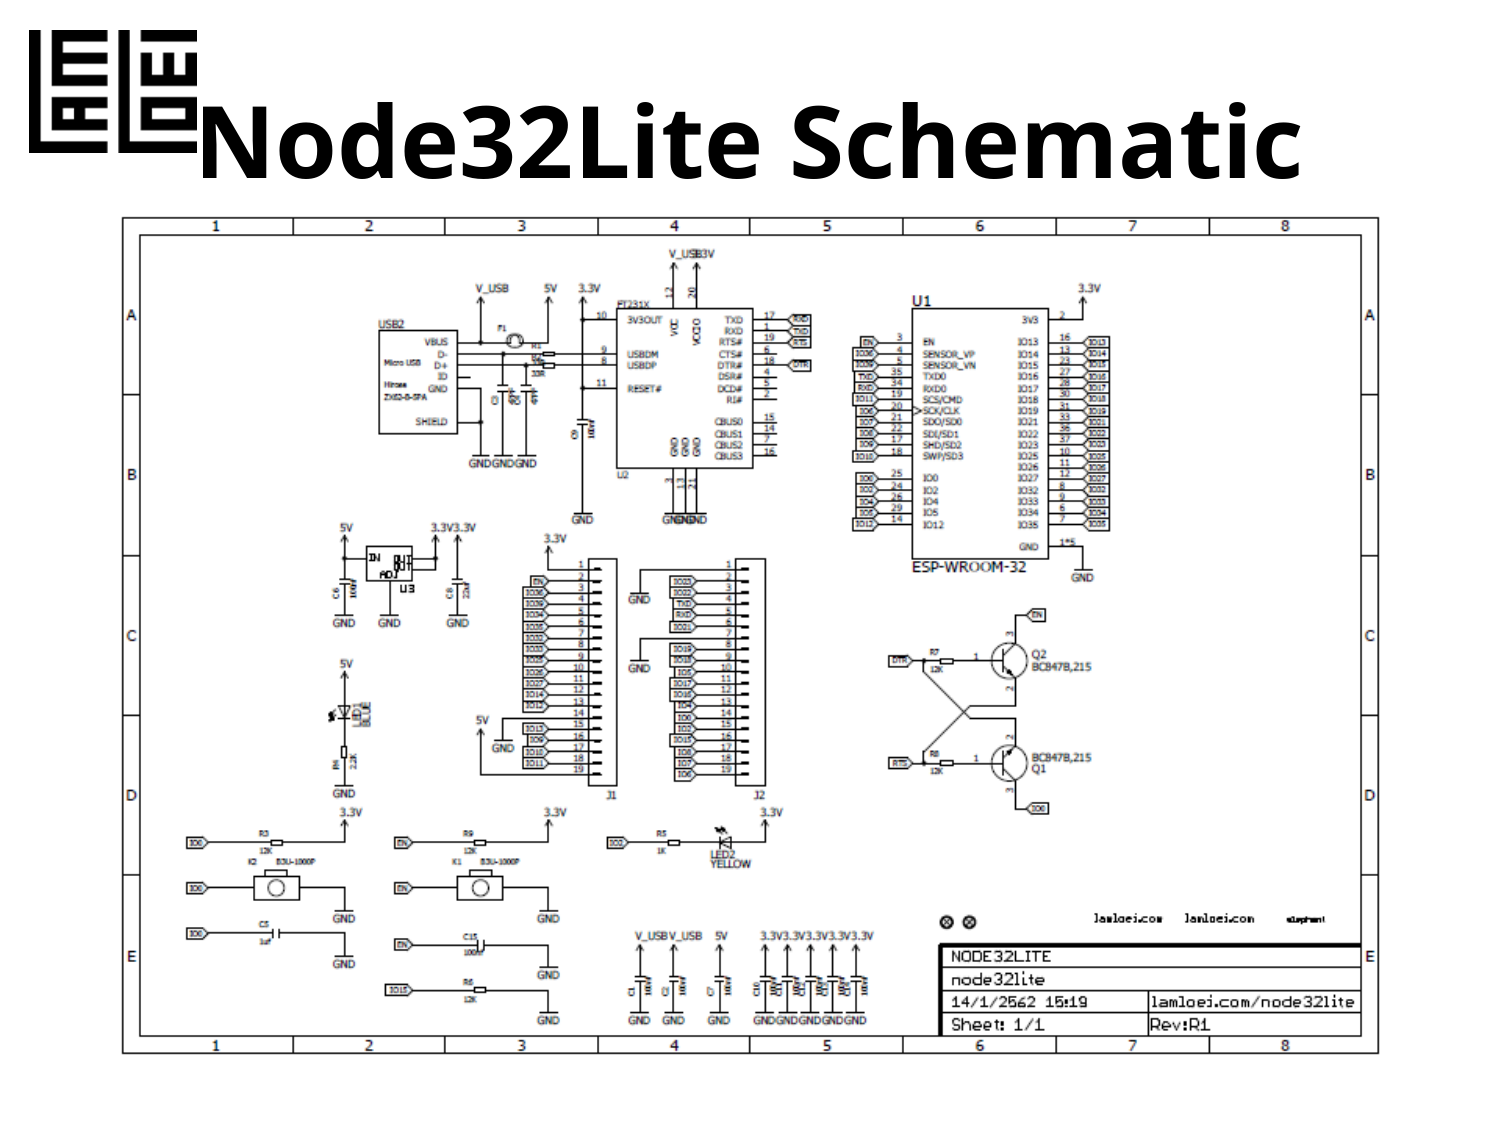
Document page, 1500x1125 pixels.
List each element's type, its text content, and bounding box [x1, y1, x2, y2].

picture [29, 30, 197, 153]
picture [116, 208, 1384, 1059]
title Node32Lite Schematic [75, 45, 1425, 233]
